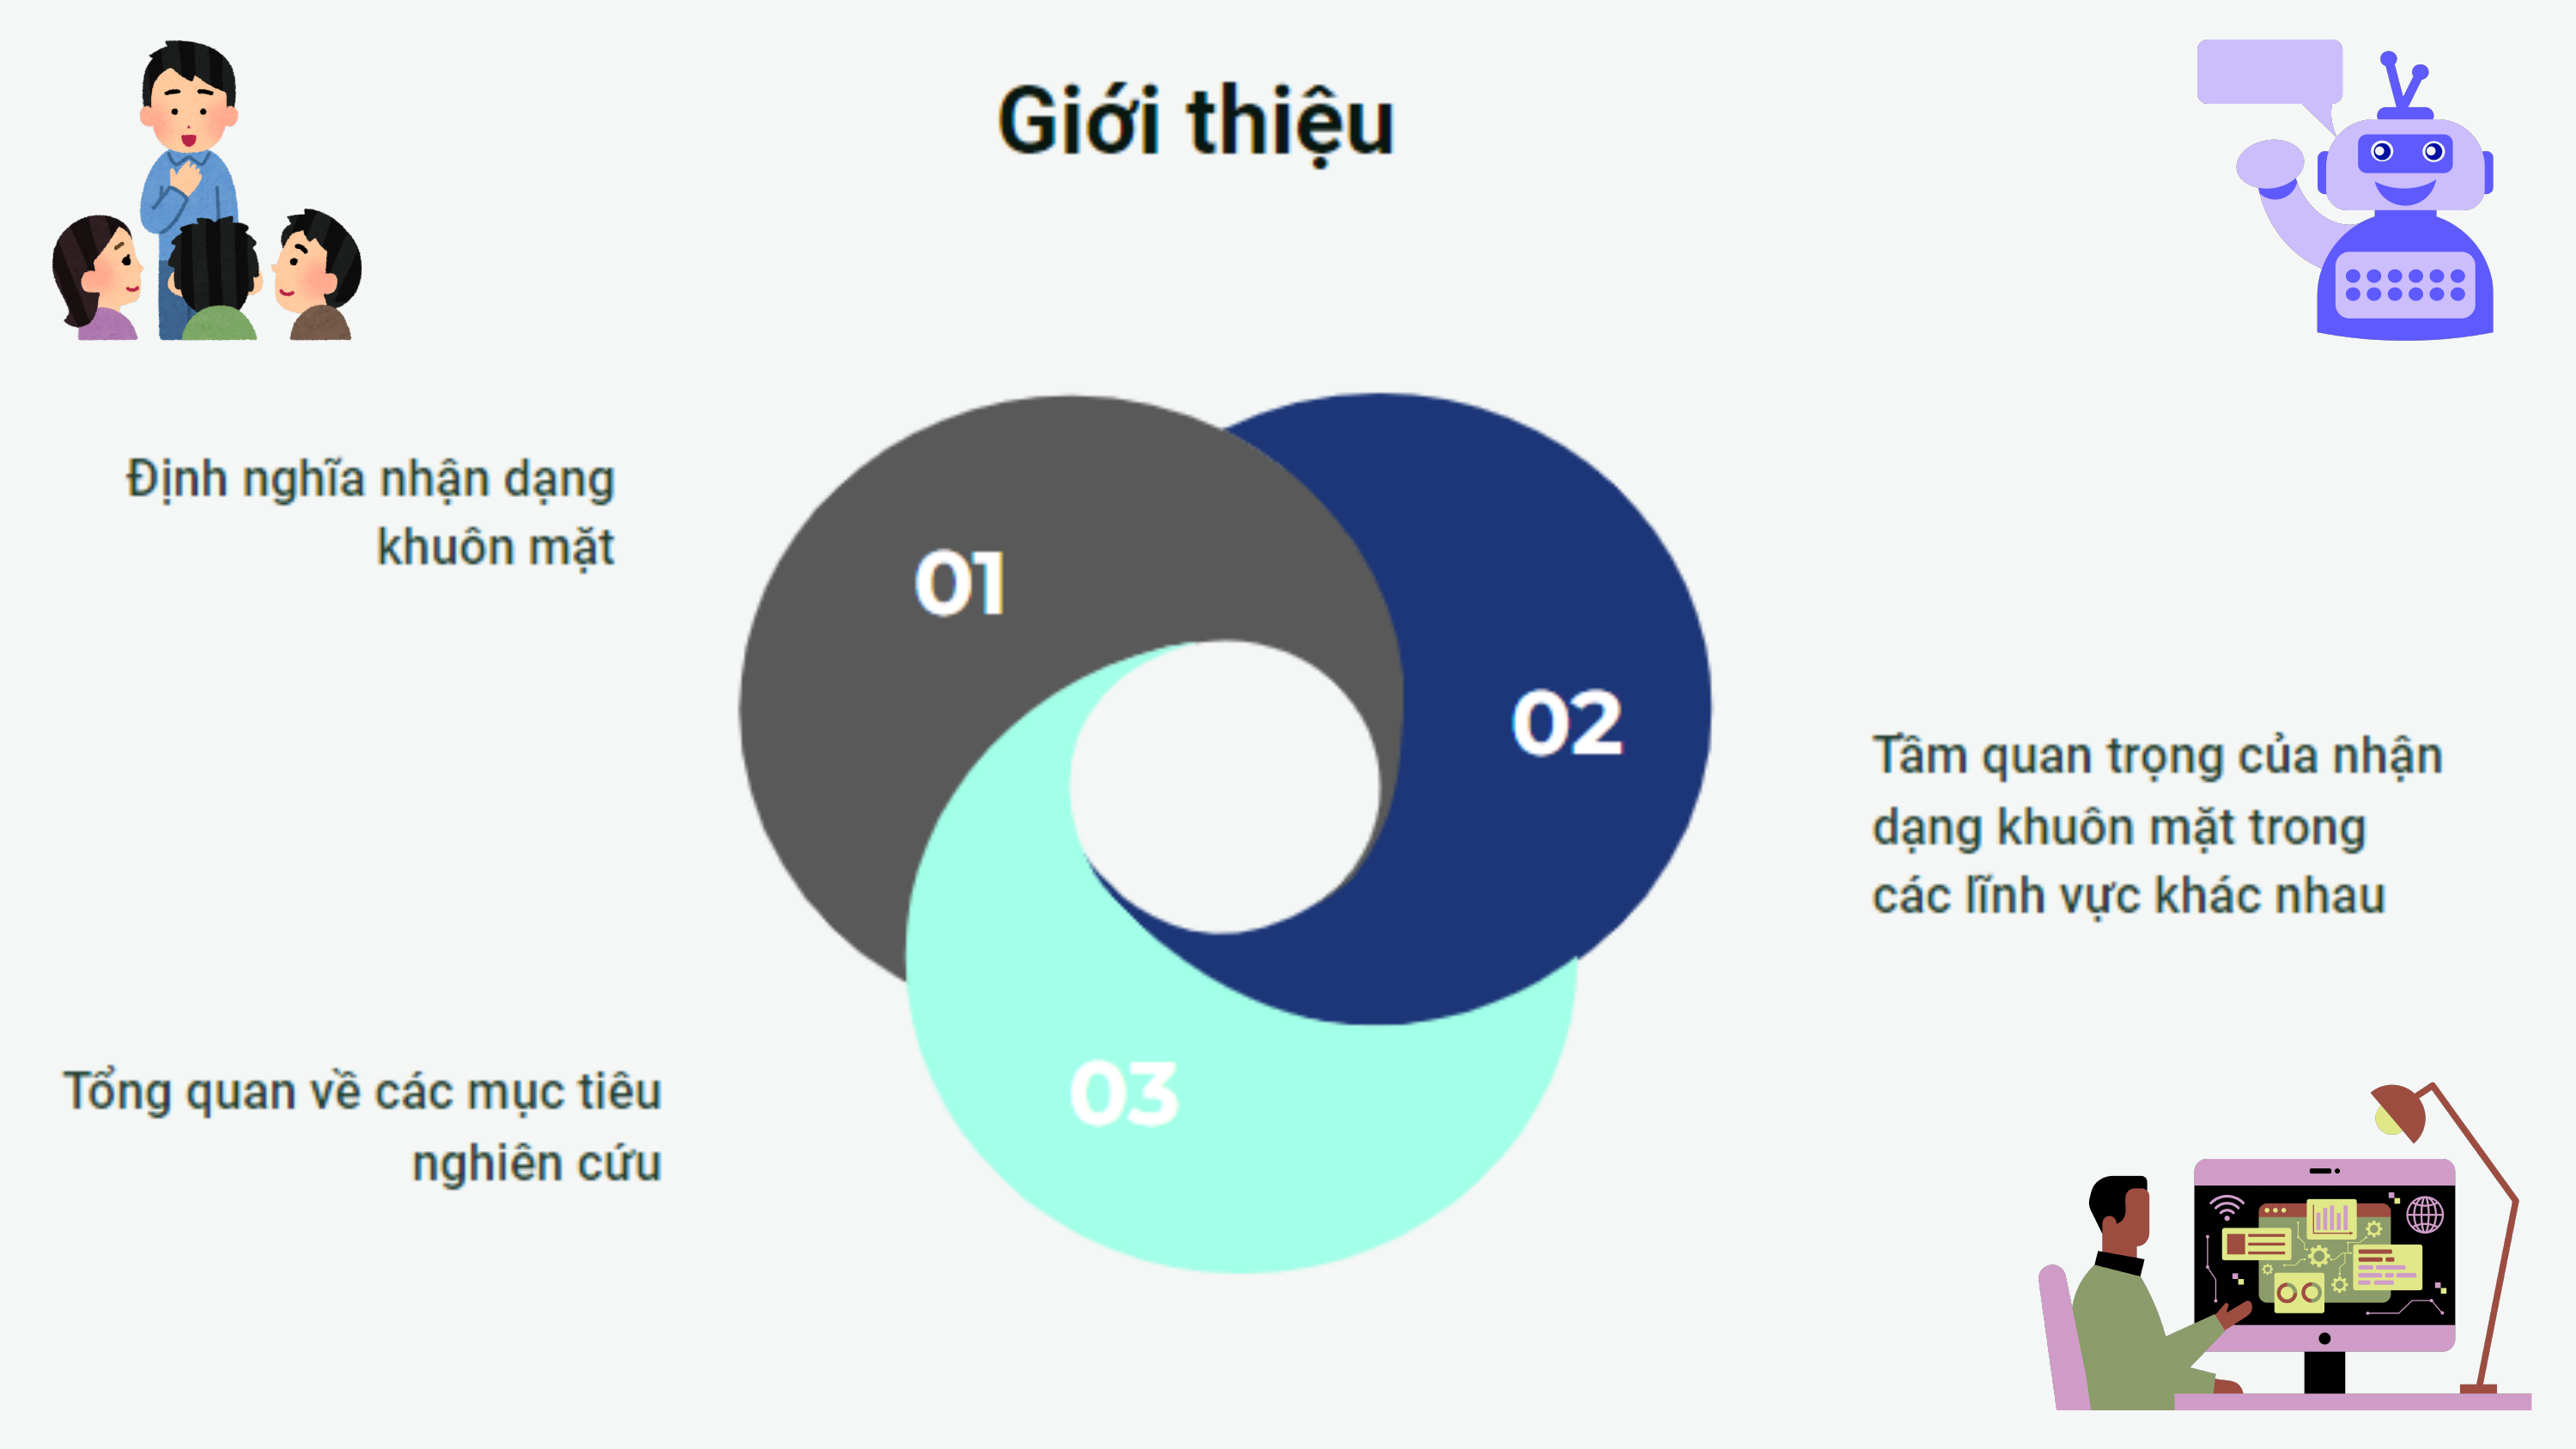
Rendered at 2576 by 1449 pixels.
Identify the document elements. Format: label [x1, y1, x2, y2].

text_box [0, 0, 2576, 1449]
text_box [52, 39, 362, 341]
text_box [2038, 1082, 2532, 1410]
text_box [2197, 39, 2494, 341]
